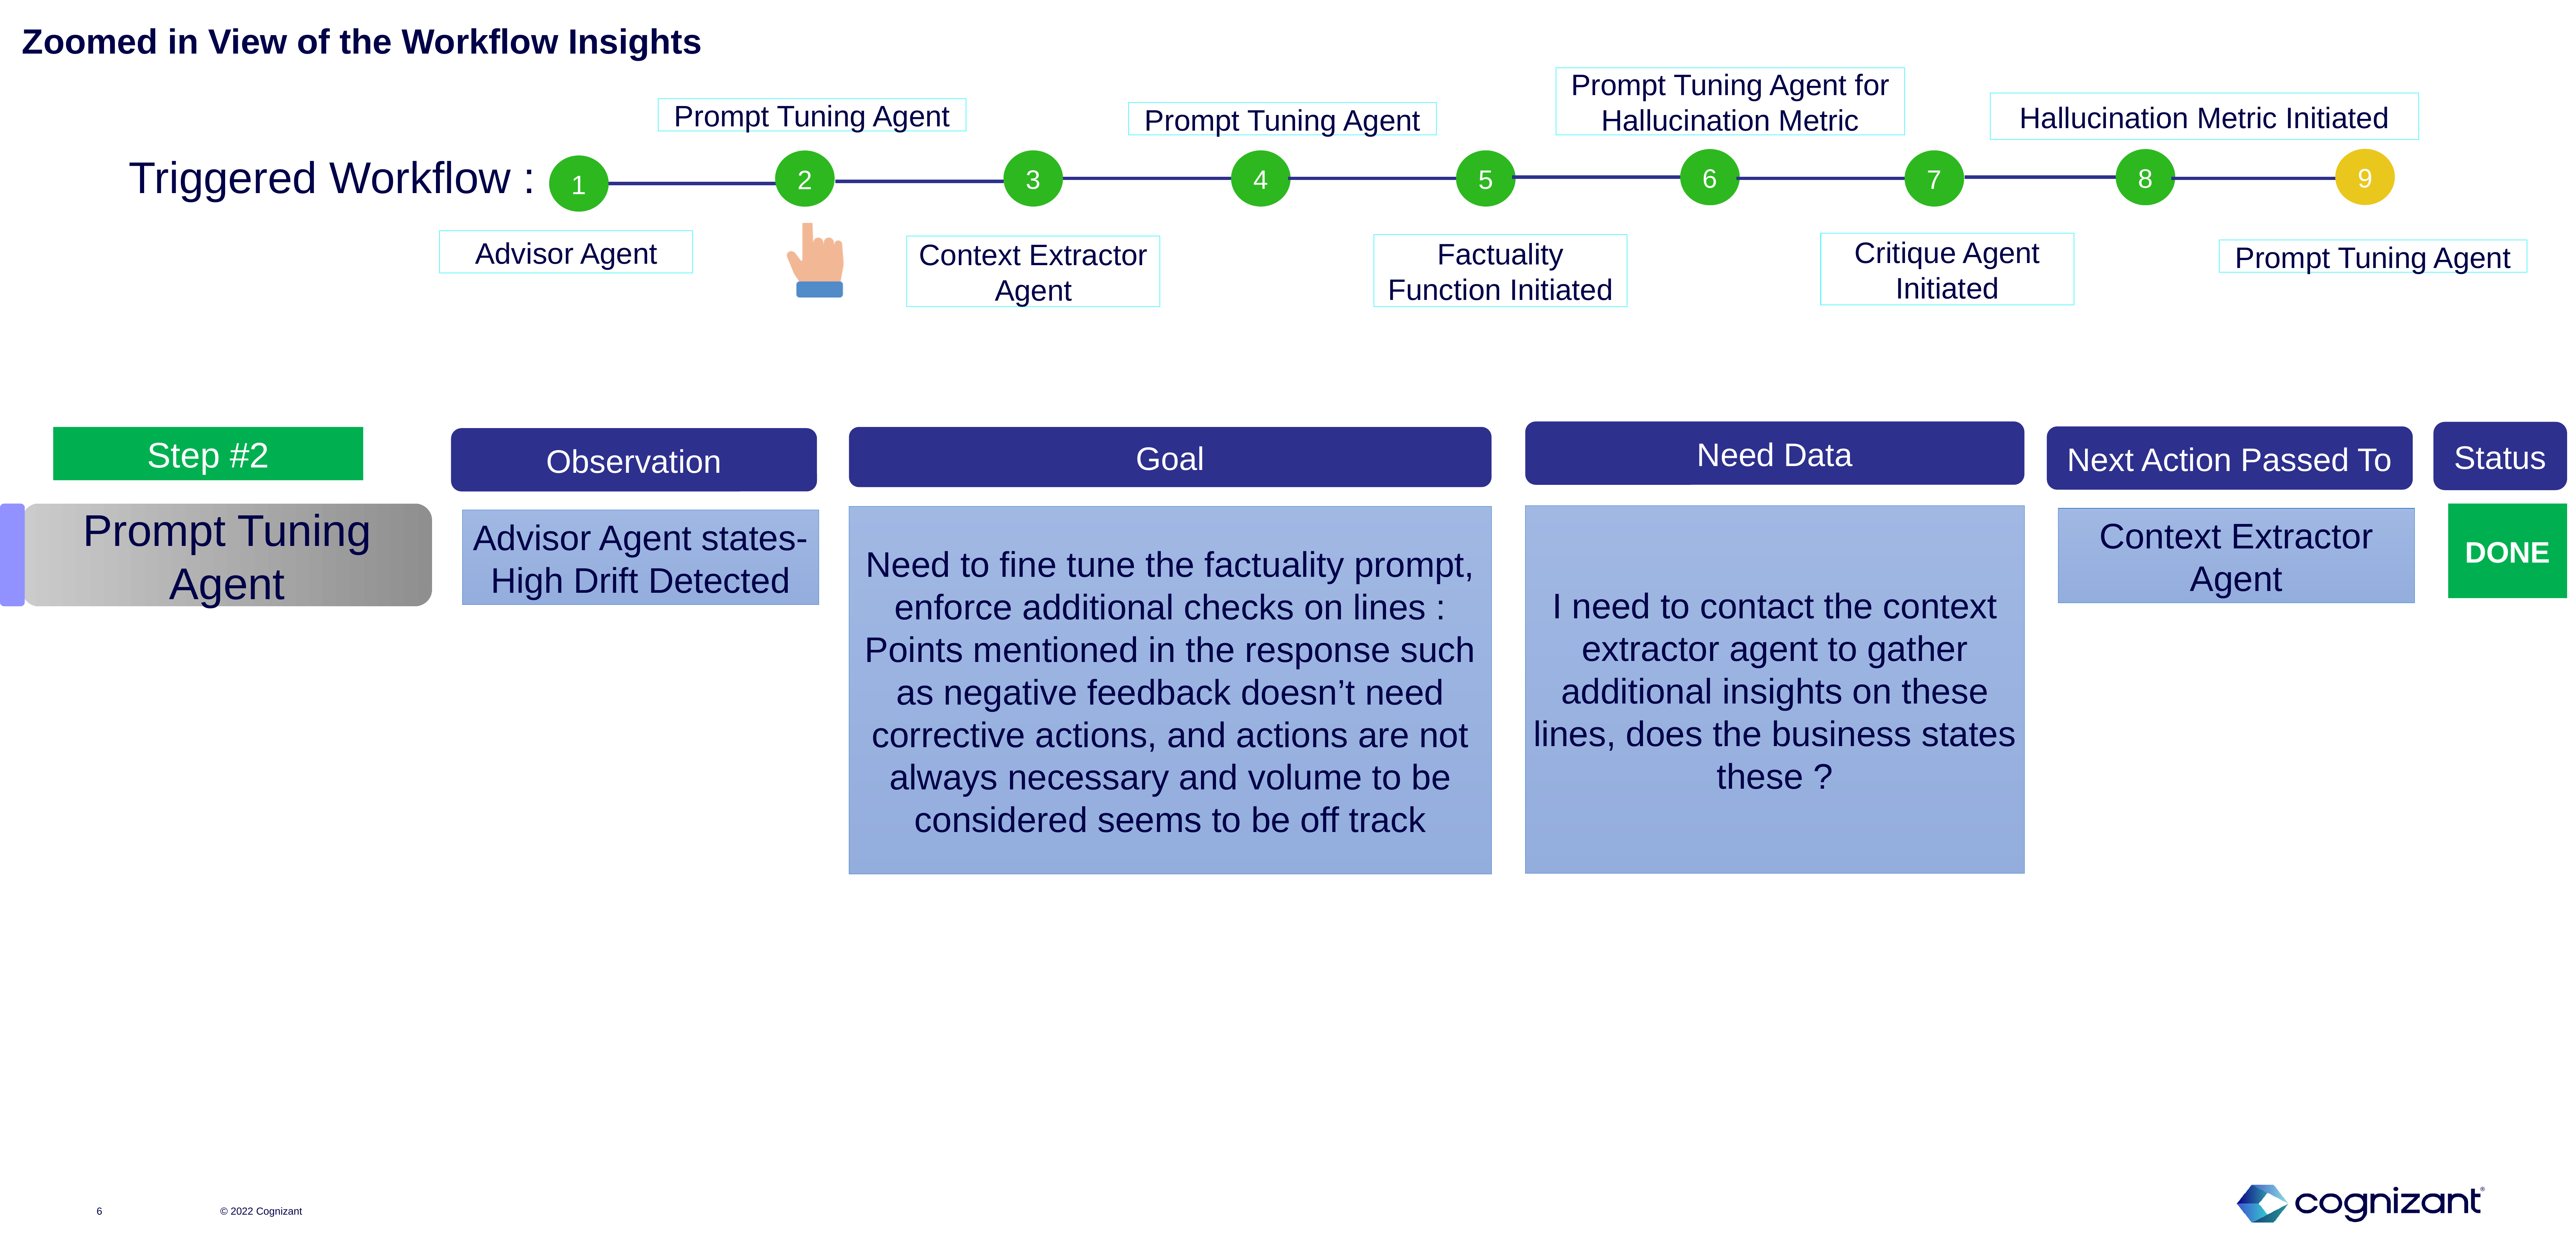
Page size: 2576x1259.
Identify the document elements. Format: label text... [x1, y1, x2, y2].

text_box 6 [1680, 148, 1740, 206]
text_box Factuality Function Initiated [1374, 234, 1627, 307]
text_box Step #2 [53, 427, 364, 481]
text_box Prompt Tuning Agent [1128, 102, 1437, 135]
text_box Context Extractor Agent [2058, 508, 2415, 603]
text_box 9 [2335, 148, 2395, 206]
text_box [0, 503, 25, 607]
text_box 4 [1230, 150, 1291, 207]
text_box I need to contact the context extractor agent to gather additional insights on these lines, does the business states these ? [1525, 505, 2025, 874]
text_box Triggered Workflow : [129, 149, 182, 202]
picture [2215, 1166, 2503, 1241]
text_box 1 [549, 155, 609, 212]
text_box 8 [2115, 148, 2176, 206]
text_box Advisor Agent states- High Drift Detected [462, 510, 819, 605]
title Zoomed in View of the Workflow Insights [22, 19, 2306, 76]
text_box Prompt Tuning Agent [658, 98, 966, 131]
text_box Goal [848, 426, 1492, 488]
text_box Prompt Tuning Agent [25, 503, 433, 607]
footer © 2022 Cognizant [220, 1182, 474, 1217]
text_box 2 [775, 150, 835, 207]
text_box Need to fine tune the factuality prompt, enforce additional checks on lines : Points mentioned in the response such as negative feedback doesn’t need corrective actions, and actions are not always necessary and volume to be considered seems to be off track [849, 506, 1492, 874]
text_box Observation [451, 428, 818, 492]
text_box DONE [2448, 503, 2567, 598]
picture [764, 223, 866, 305]
text_box 5 [1456, 150, 1516, 207]
text_box Prompt Tuning Agent for Hallucination Metric [1556, 67, 1905, 135]
text_box Context Extractor Agent [906, 236, 1160, 307]
text_box Need Data [1525, 421, 2025, 485]
text_box 3 [1003, 150, 1064, 207]
text_box 7 [1904, 150, 1965, 207]
text_box Status [2433, 421, 2567, 491]
text_box Next Action Passed To [2046, 426, 2413, 490]
text_box Critique Agent Initiated [1820, 233, 2074, 305]
text_box Advisor Agent [439, 230, 693, 273]
text_box Prompt Tuning Agent [2219, 240, 2527, 273]
text_box Hallucination Metric Initiated [1990, 93, 2419, 140]
slide_number 6 [97, 1182, 171, 1217]
